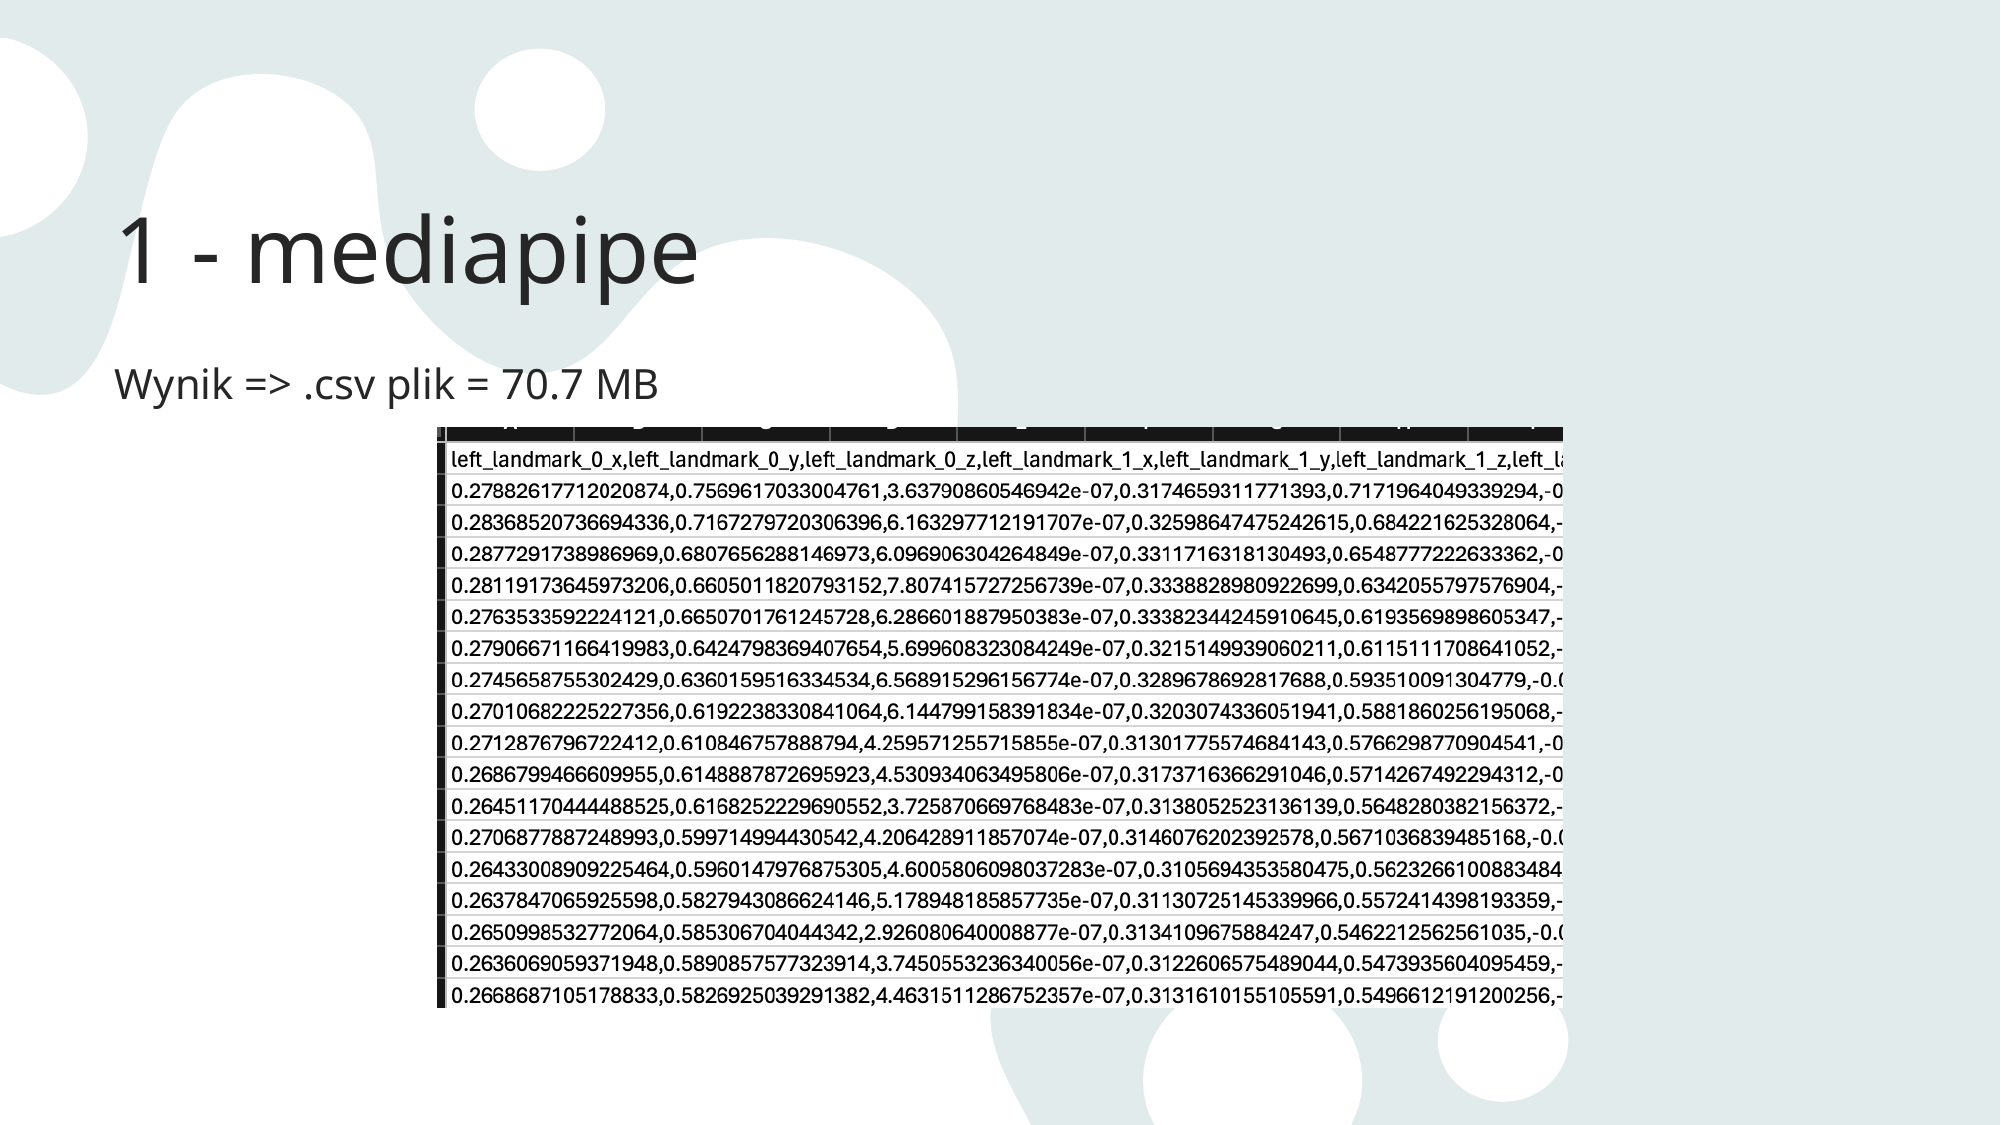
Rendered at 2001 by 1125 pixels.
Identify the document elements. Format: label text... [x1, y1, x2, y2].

list Wynik => .csv plik = 70.7 MB [99, 345, 1900, 1008]
title 1 - mediapipe [99, 91, 1900, 309]
picture [437, 427, 1563, 1008]
